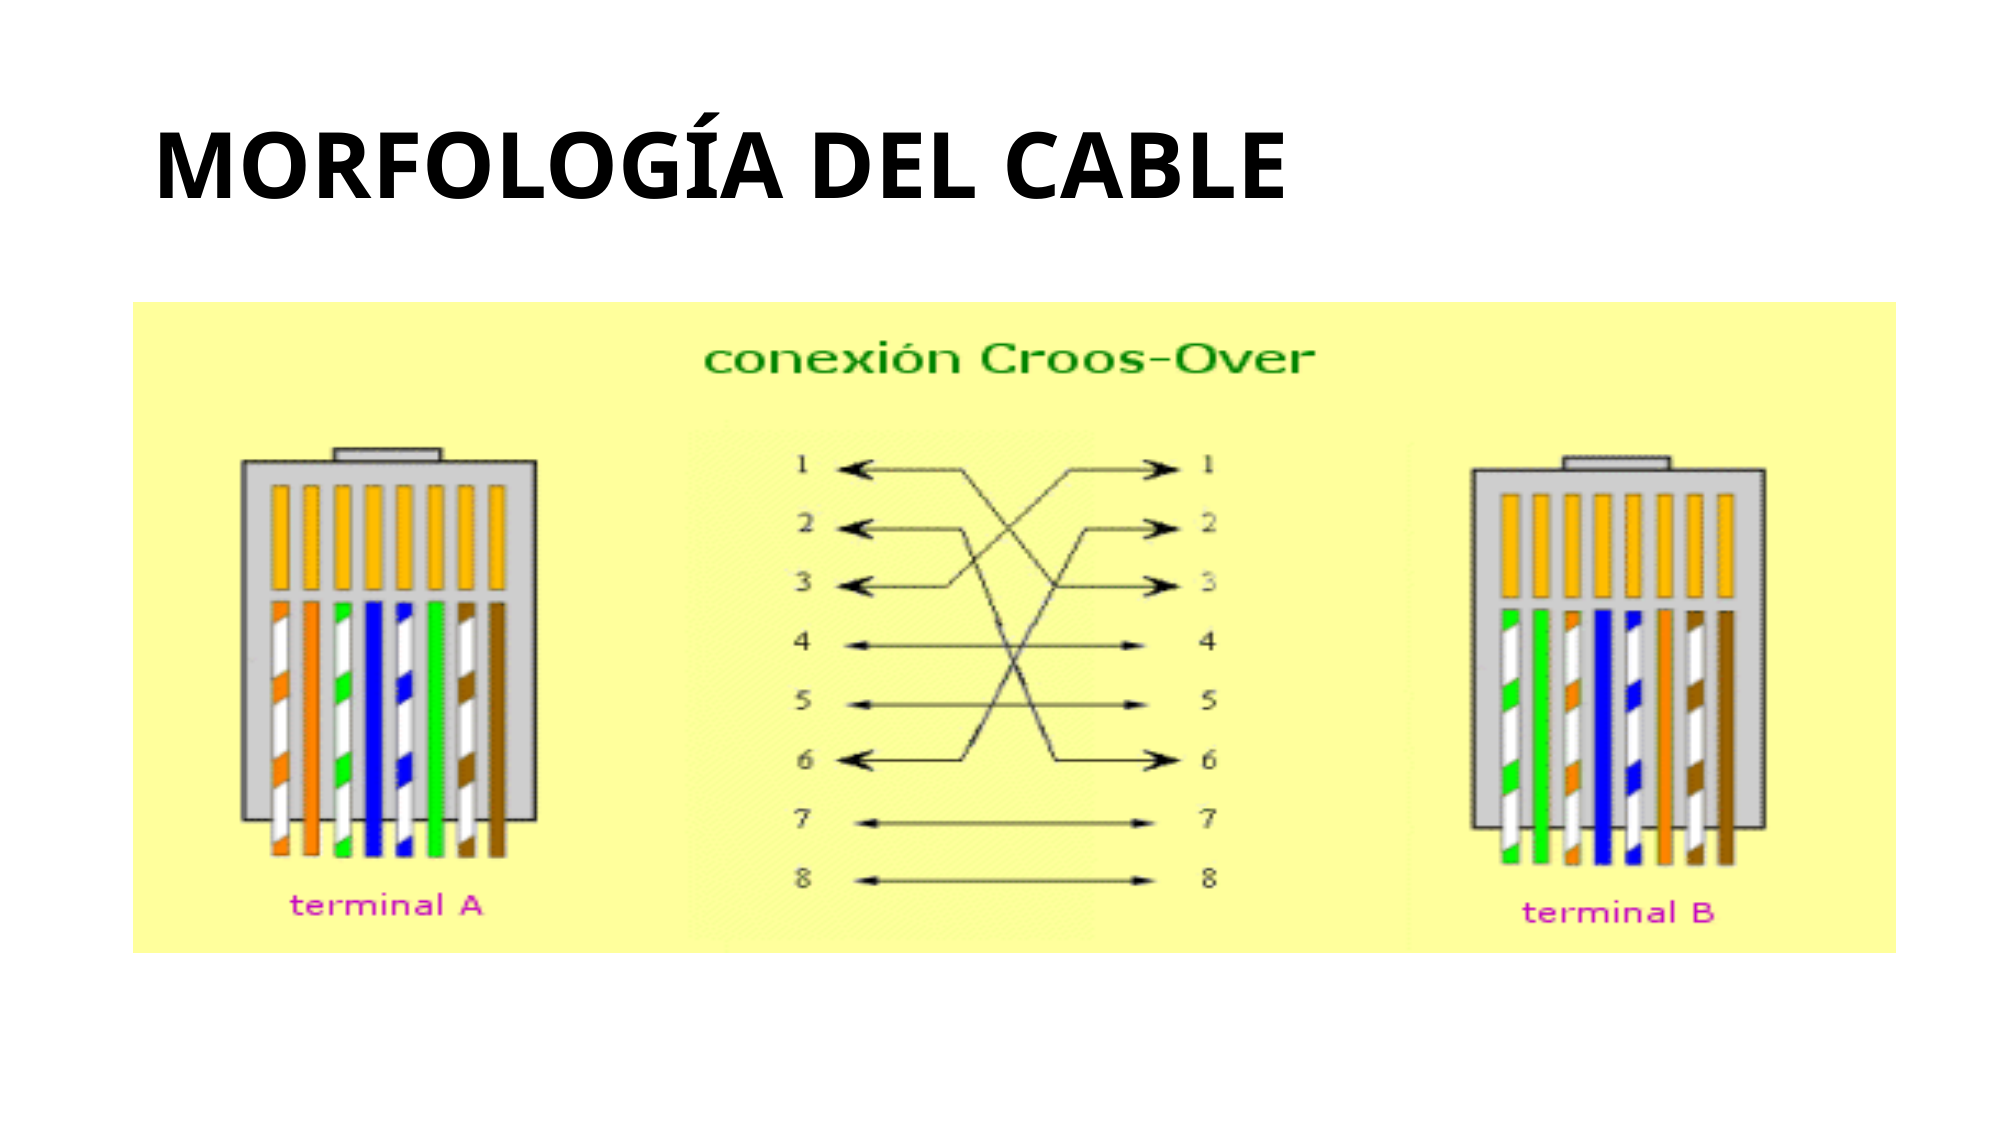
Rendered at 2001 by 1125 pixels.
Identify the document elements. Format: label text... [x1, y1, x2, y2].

title MORFOLOGÍA DEL CABLE [137, 59, 1863, 278]
picture [133, 302, 1896, 953]
